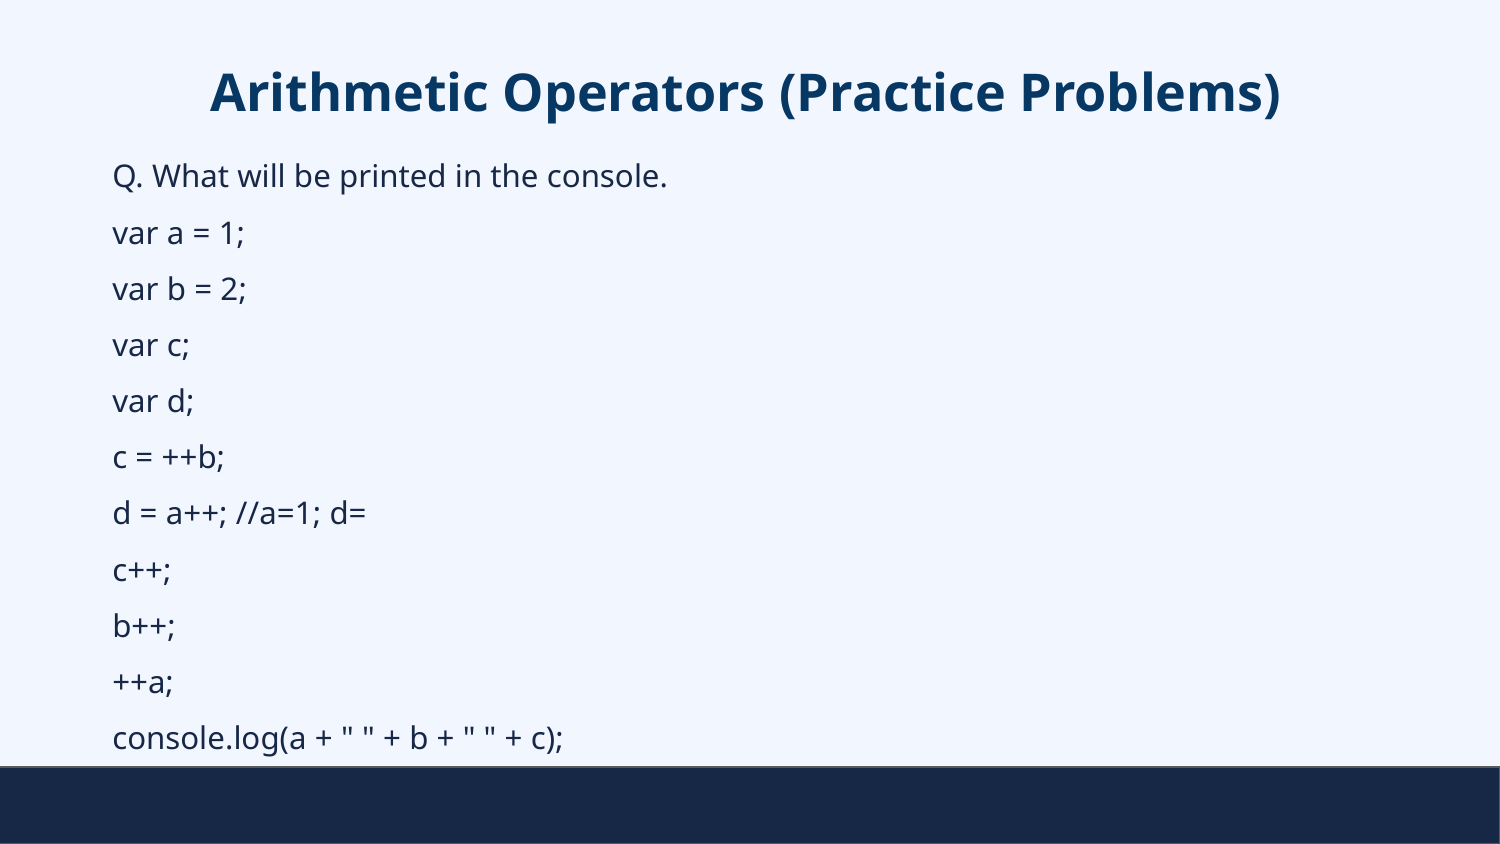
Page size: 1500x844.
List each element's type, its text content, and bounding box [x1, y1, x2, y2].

text_box [0, 767, 1500, 844]
text_box Q. What will be printed in the console. var a = 1; var b = 2; var c; var d; c = ++b; d = a++; //a=1; d= c++; b++; ++a; console.log(a + " " + b + " " + c); [97, 122, 1397, 686]
title Arithmetic Operators (Practice Problems) [29, 35, 1462, 148]
